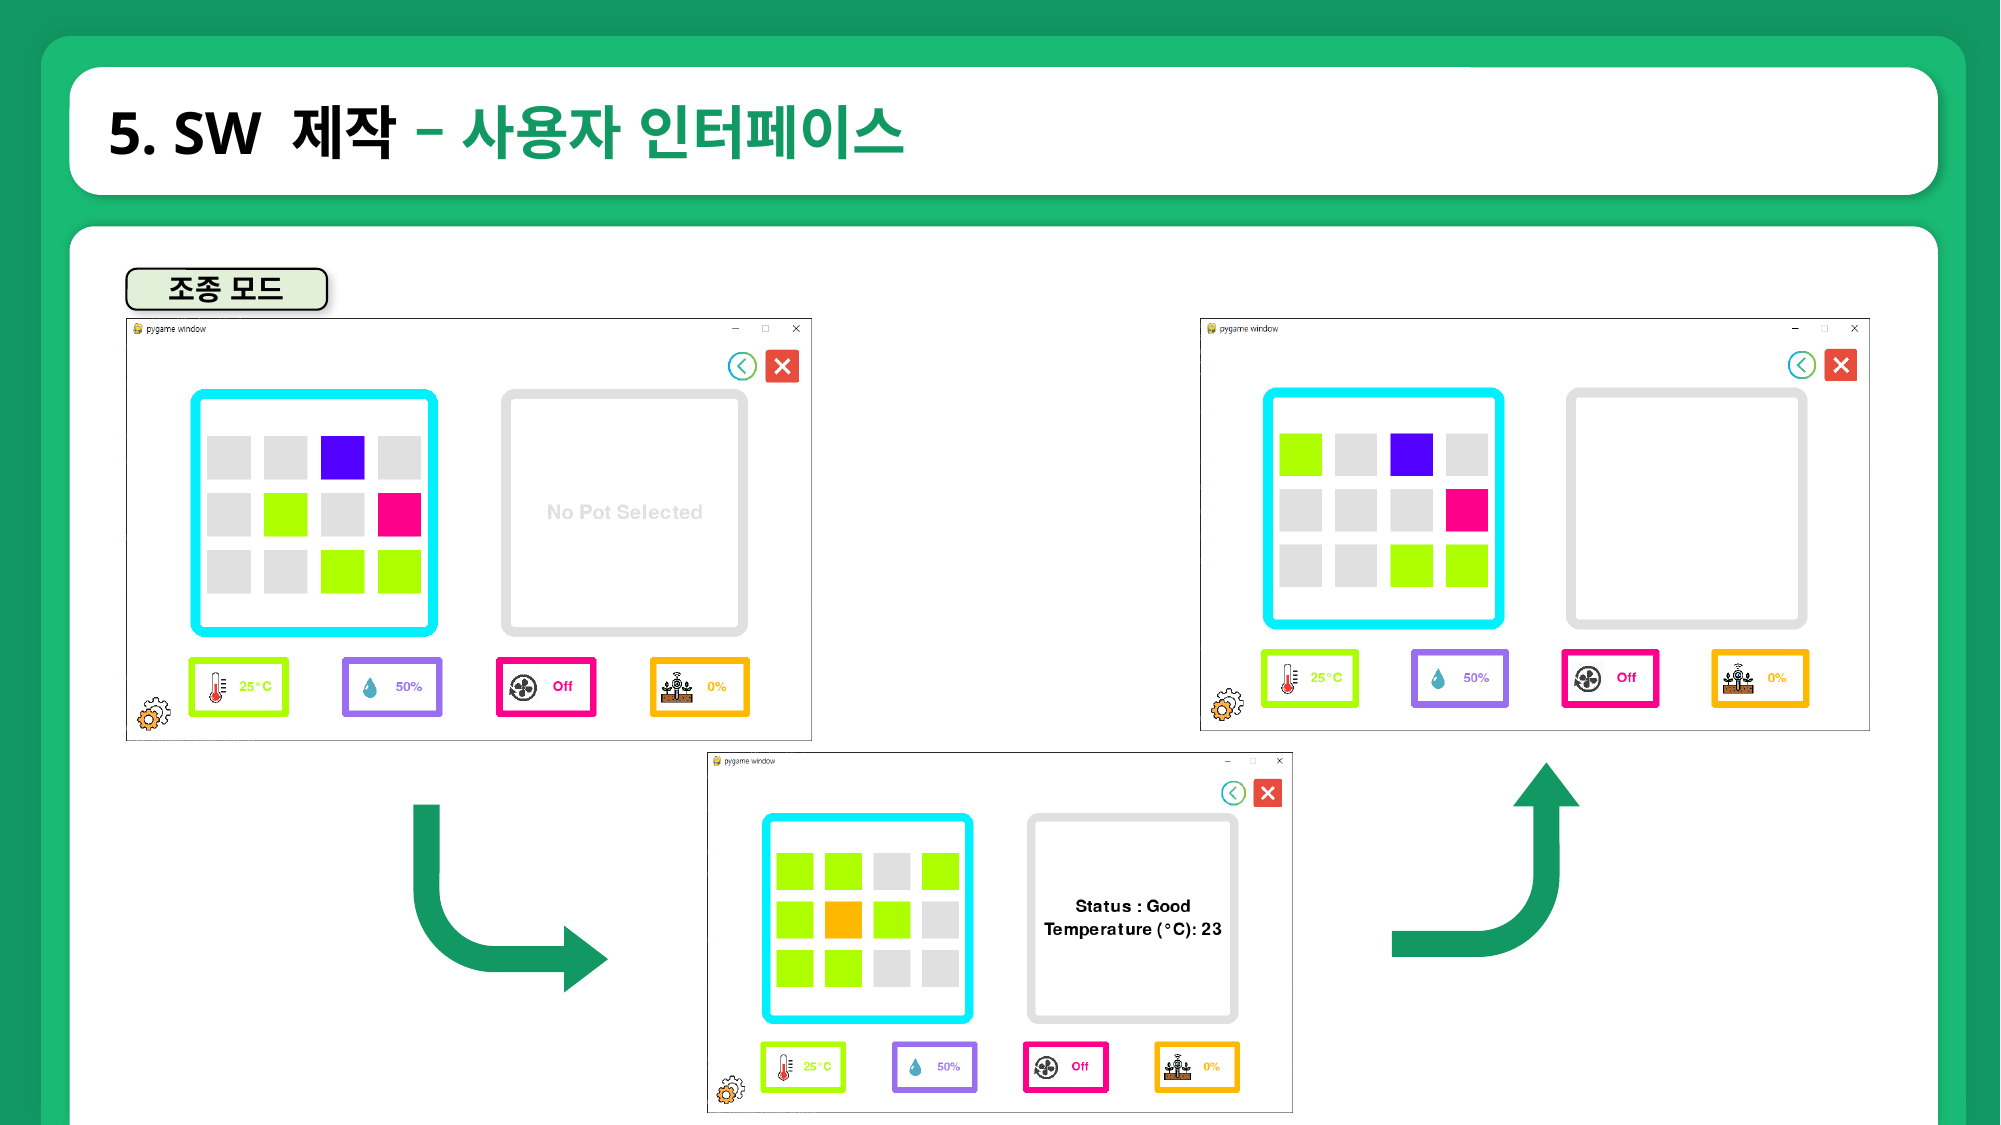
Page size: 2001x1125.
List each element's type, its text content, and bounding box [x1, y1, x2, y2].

text_box 조종 모드 [125, 267, 329, 311]
picture [126, 318, 812, 741]
picture [1199, 318, 1870, 731]
text_box [412, 803, 610, 995]
picture [707, 752, 1293, 1113]
text_box 5. SW 제작 – 사용자 인터페이스 [68, 66, 1939, 196]
text_box [1390, 760, 1582, 959]
text_box [68, 225, 1939, 1125]
text_box [39, 34, 1967, 1125]
